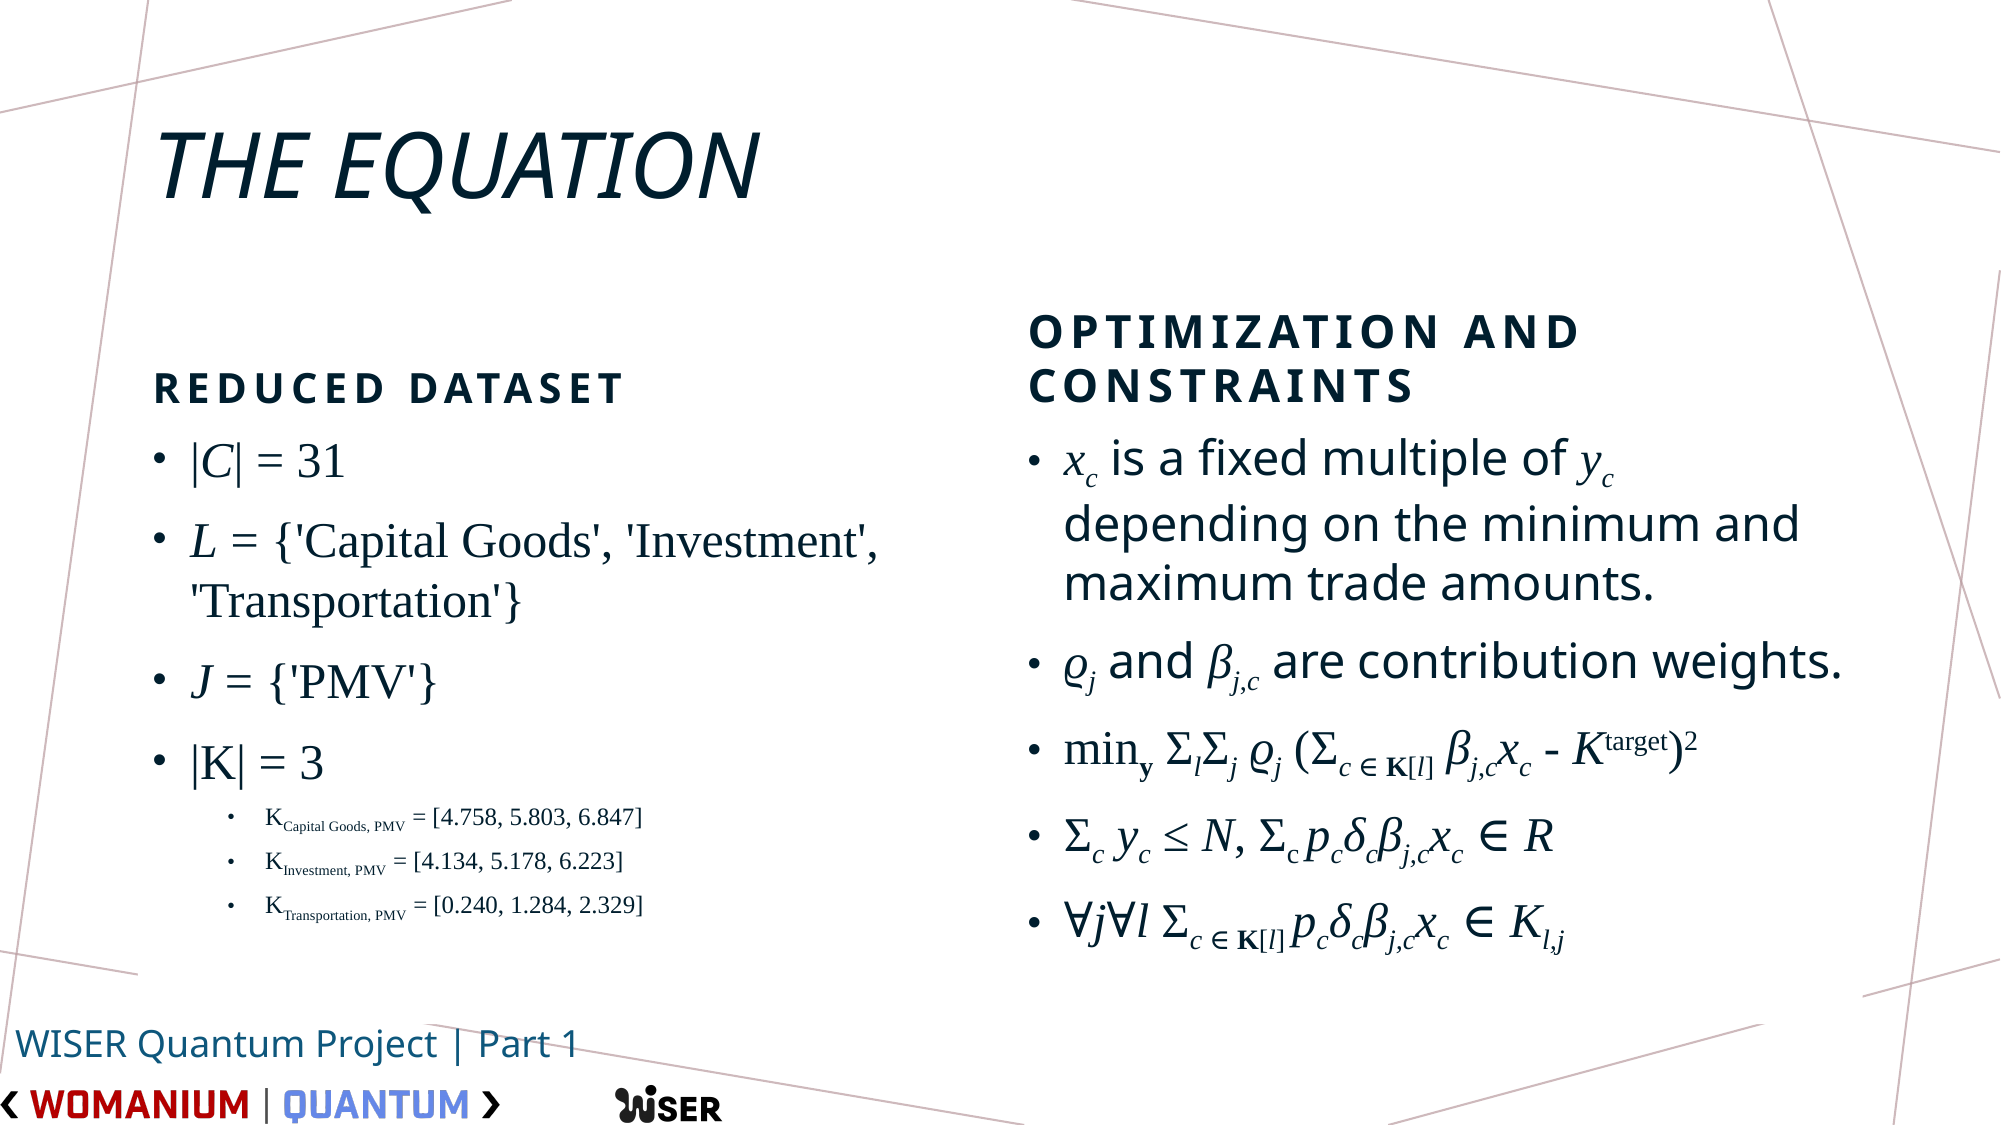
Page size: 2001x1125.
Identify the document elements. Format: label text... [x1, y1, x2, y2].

list |C| = 31 L = {'Capital Goods', 'Investment', 'Transportation'} J = {'PMV'} |K| = 3 KCapital Goods, PMV = [4.758, 5.803, 6.847] KInvestment, PMV = [4.134, 5.178, 6.223] KTransportation, PMV = [0.240, 1.284, 2.329] [137, 419, 984, 1012]
list xc is a fixed multiple of yc depending on the minimum and maximum trade amounts. ϱj and βj,c are contribution weights. miny ΣlΣj ϱj (Σc ∈ K[l] βj,cxc - Ktarget)2 Σc yc ≤ N, Σc pcδcβj,cxc ∈ R ∀j∀l Σc ∈ K[l] pcδcβj,cxc ∈ Kl,j [1012, 419, 1863, 1025]
list Optimization and constraints [1012, 284, 1863, 419]
list Reduced dataset [137, 284, 984, 419]
title The Equation [137, 59, 1863, 278]
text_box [0, 1050, 725, 1125]
text_box WISER Quantum Project | Part 1 [0, 1012, 1000, 1073]
